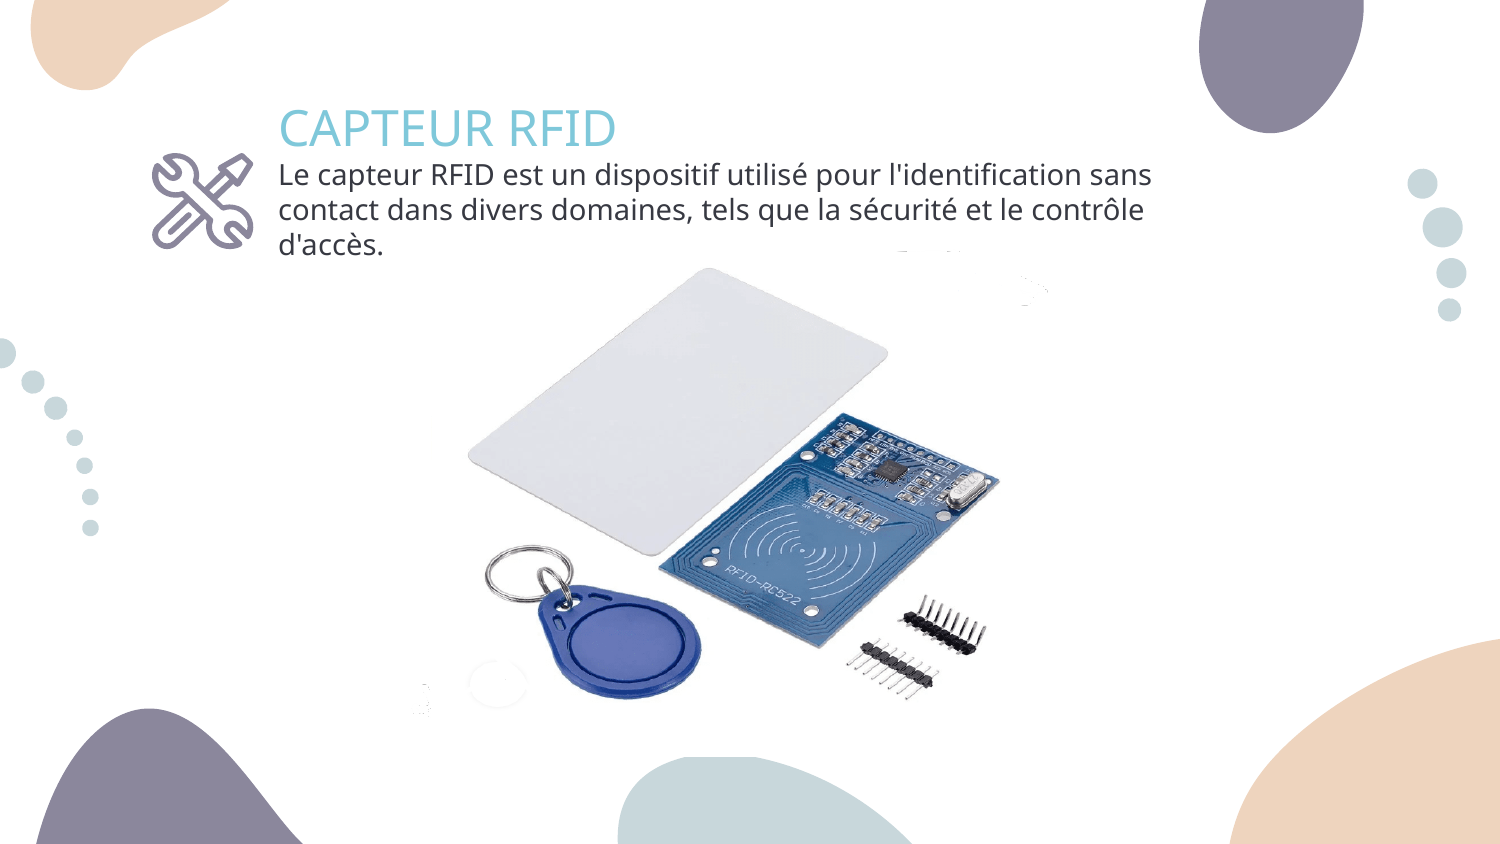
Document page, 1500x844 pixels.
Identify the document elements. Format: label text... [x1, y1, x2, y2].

picture [411, 248, 1049, 758]
text_box CAPTEUR RFID [263, 99, 1180, 141]
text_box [149, 152, 256, 250]
text_box Le capteur RFID est un dispositif utilisé pour l'identification sans contact dans divers domaines, tels que la sécurité et le contrôle d'accès. [263, 141, 1180, 250]
